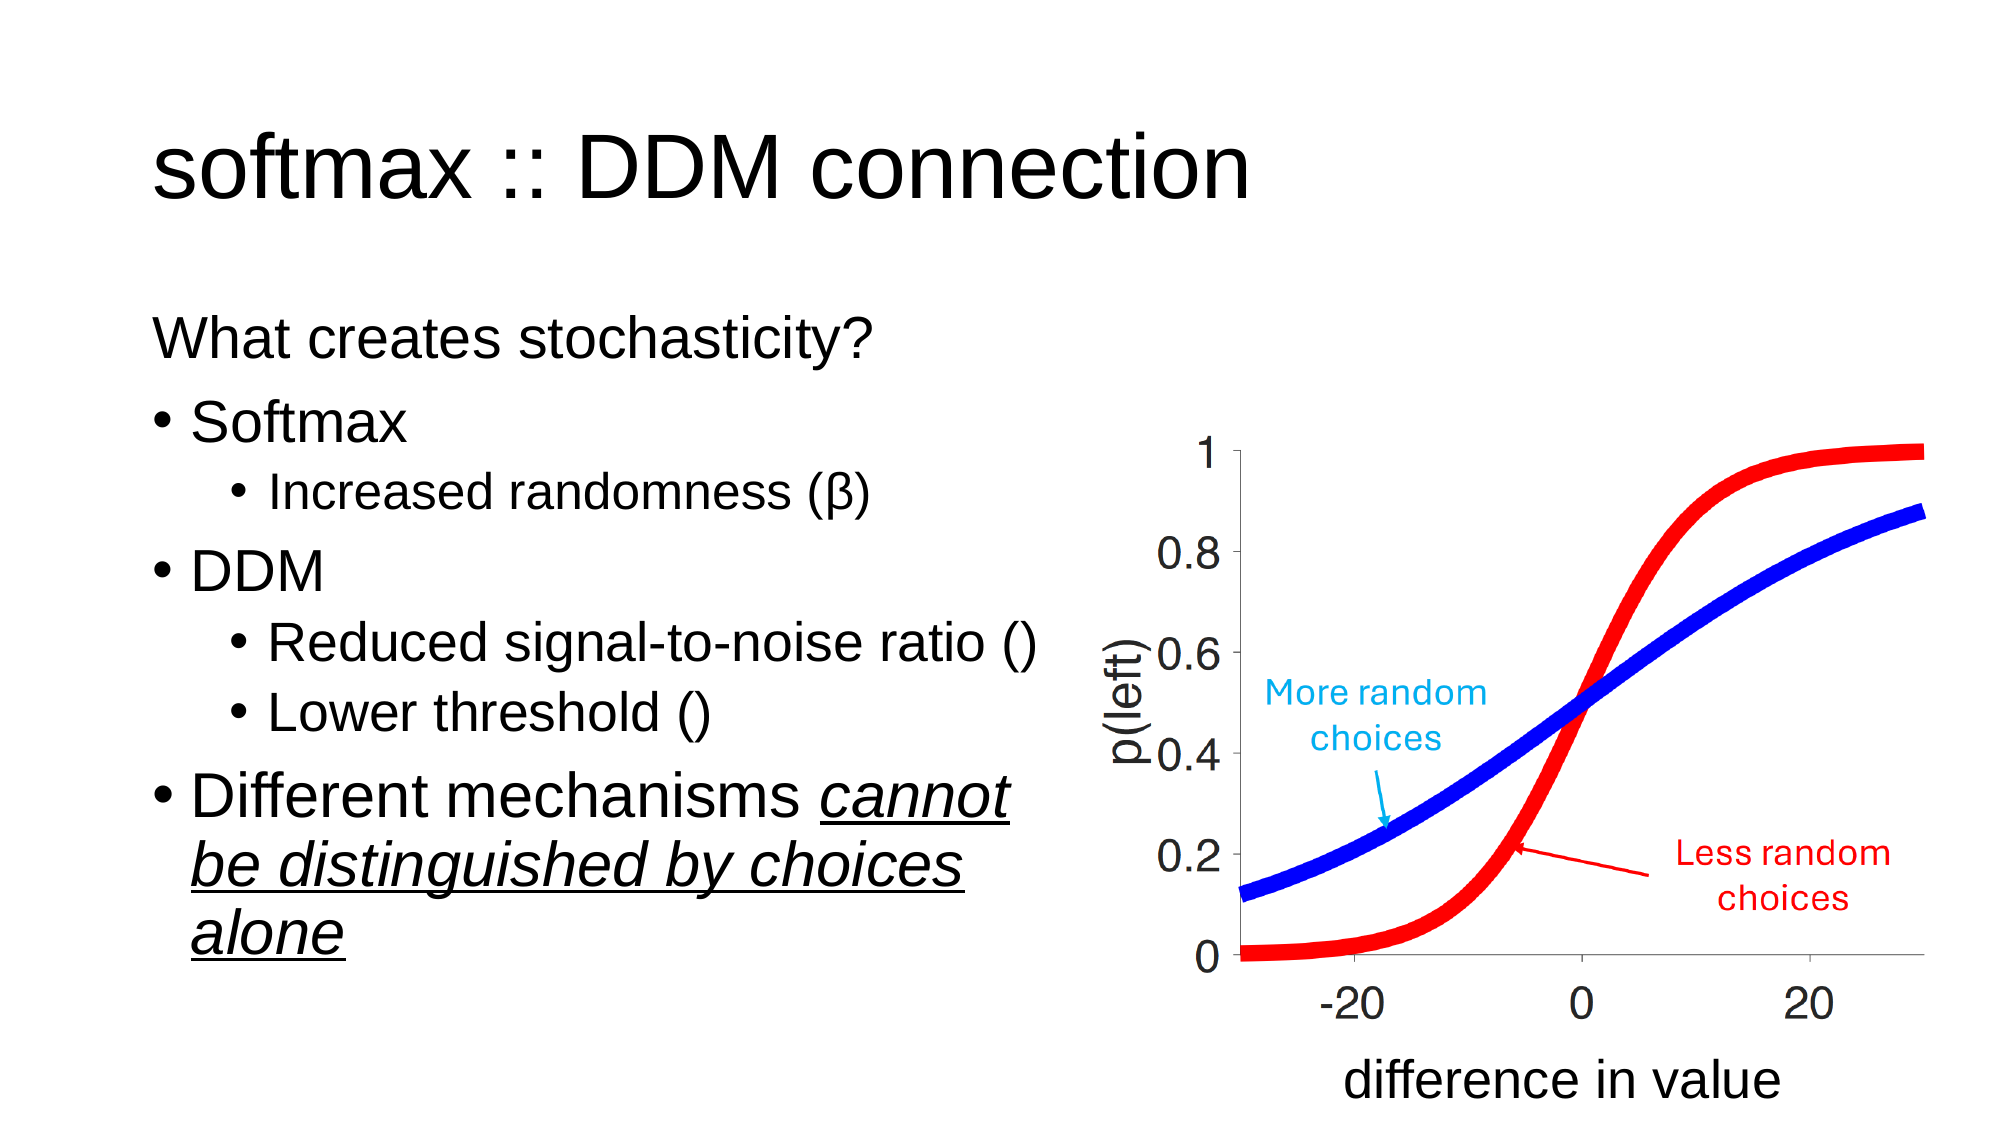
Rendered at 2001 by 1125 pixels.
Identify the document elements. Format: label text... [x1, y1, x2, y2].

picture [1088, 348, 2000, 1125]
title softmax :: DDM connection [137, 59, 1863, 278]
